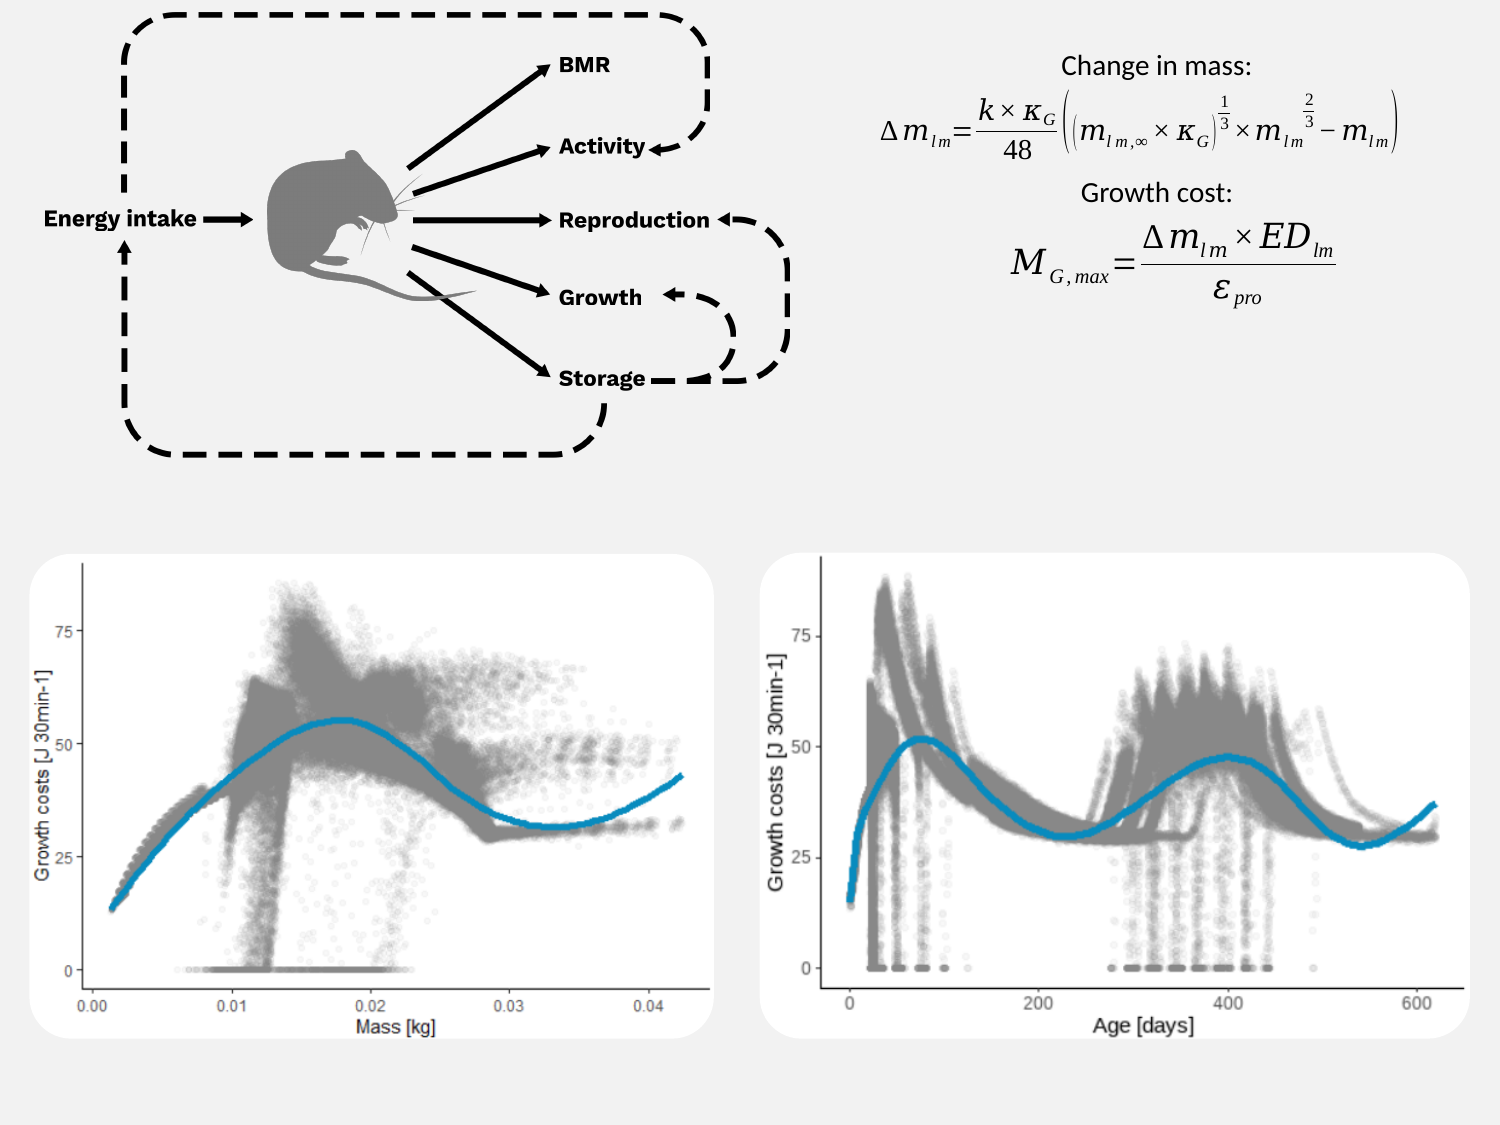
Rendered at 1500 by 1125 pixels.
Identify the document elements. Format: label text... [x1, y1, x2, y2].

picture [29, 553, 714, 1039]
picture [45, 209, 253, 231]
picture [117, 12, 790, 458]
picture [759, 552, 1470, 1039]
text_box Growth cost: [948, 166, 1365, 216]
text_box Change in mass: [948, 39, 1365, 89]
